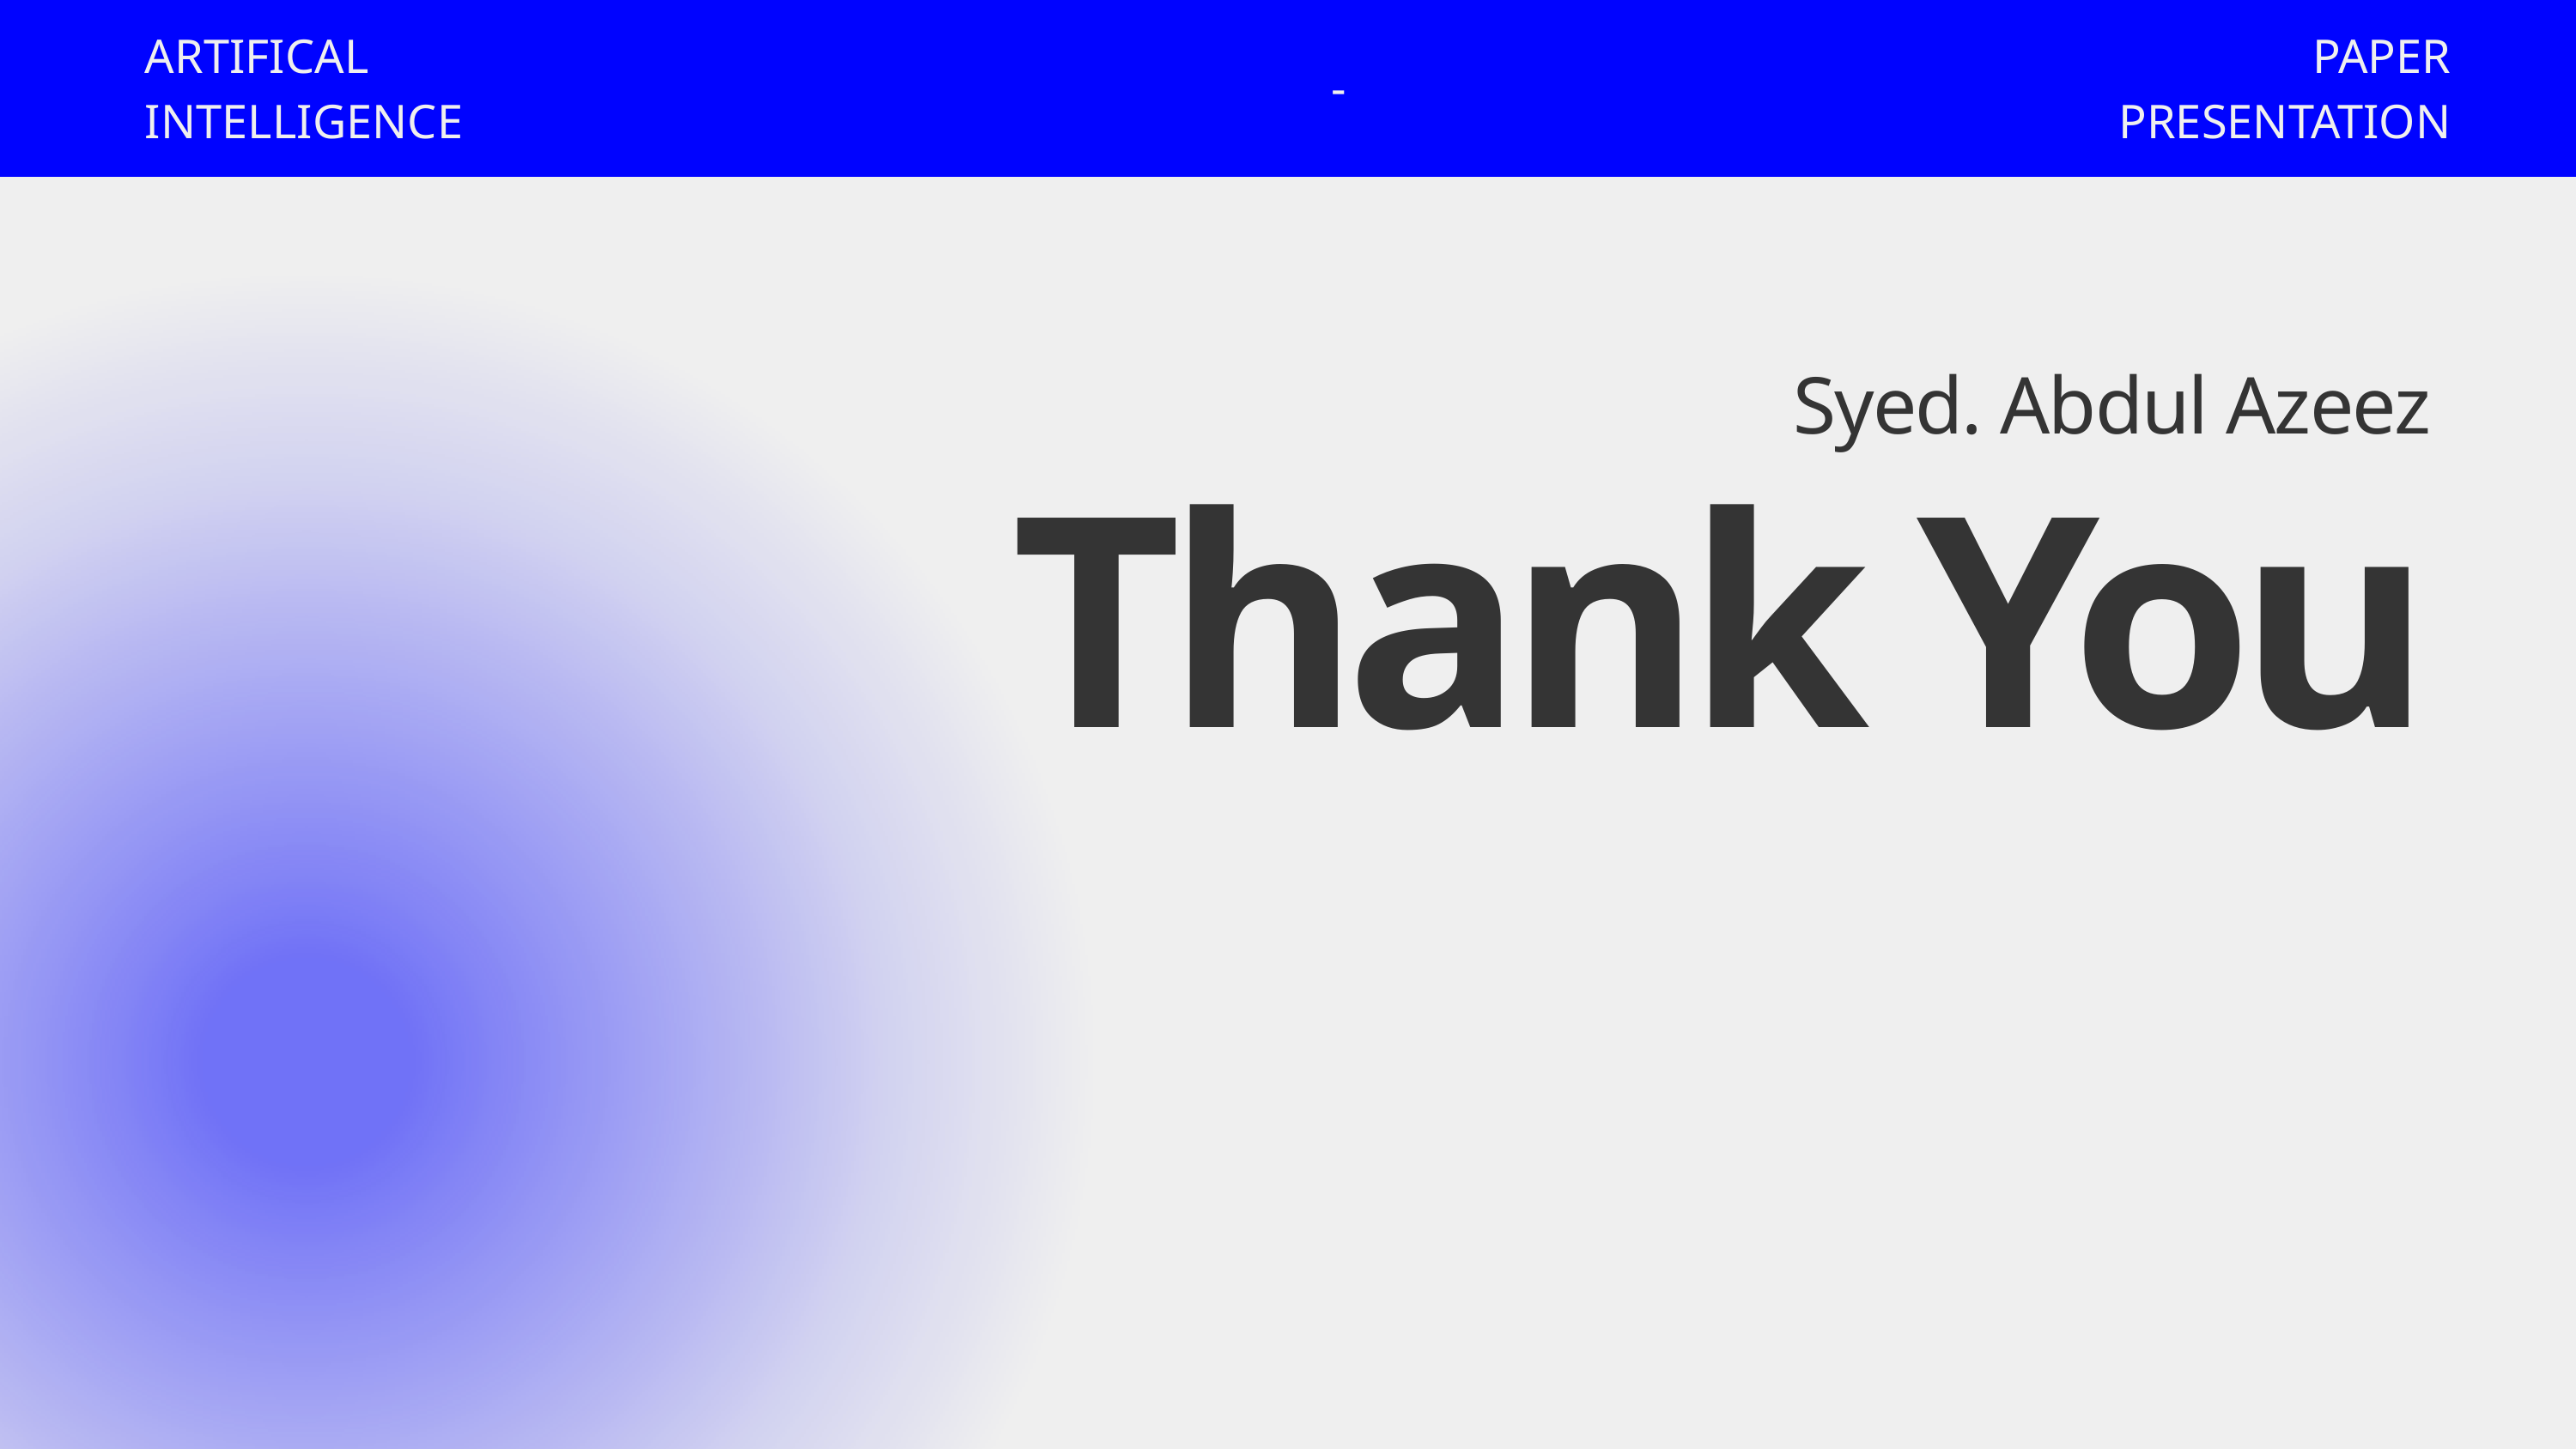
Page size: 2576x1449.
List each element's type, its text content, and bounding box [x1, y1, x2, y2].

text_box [0, 0, 2576, 177]
text_box [0, 272, 1098, 1449]
text_box Syed. Abdul Azeez [1239, 371, 2432, 450]
text_box Thank You [938, 510, 2432, 786]
